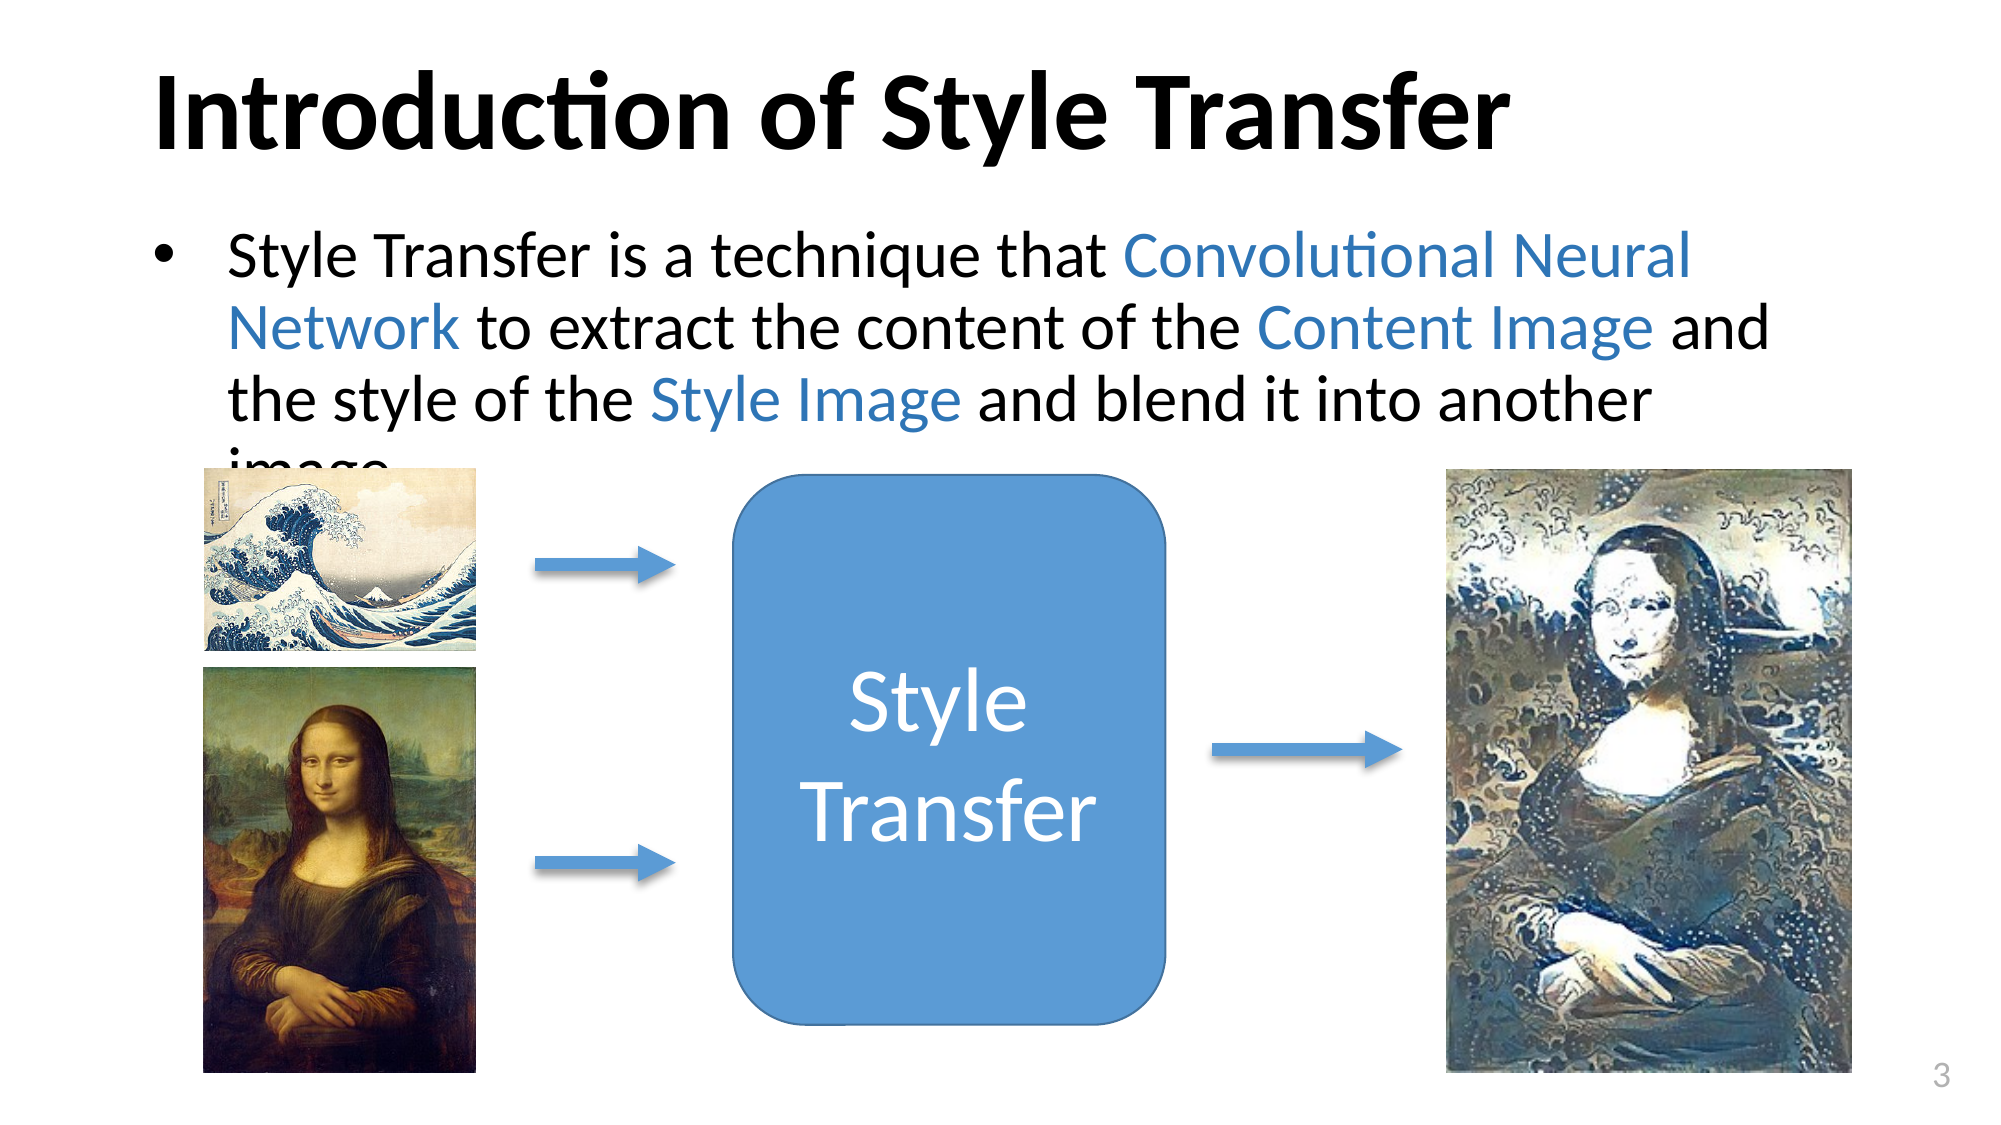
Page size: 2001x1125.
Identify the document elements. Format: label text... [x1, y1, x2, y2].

title Introduction of Style Transfer [137, 28, 1863, 199]
picture [1446, 469, 1852, 1073]
picture [203, 666, 476, 1073]
slide_number 3 [1824, 1042, 1967, 1103]
text_box Style Transfer [732, 473, 1167, 1026]
picture [204, 468, 476, 651]
list Style Transfer is a technique that Convolutional Neural Network to extract the content of the Content Image and the style of the Style Image and blend it into another image. [137, 212, 1863, 979]
